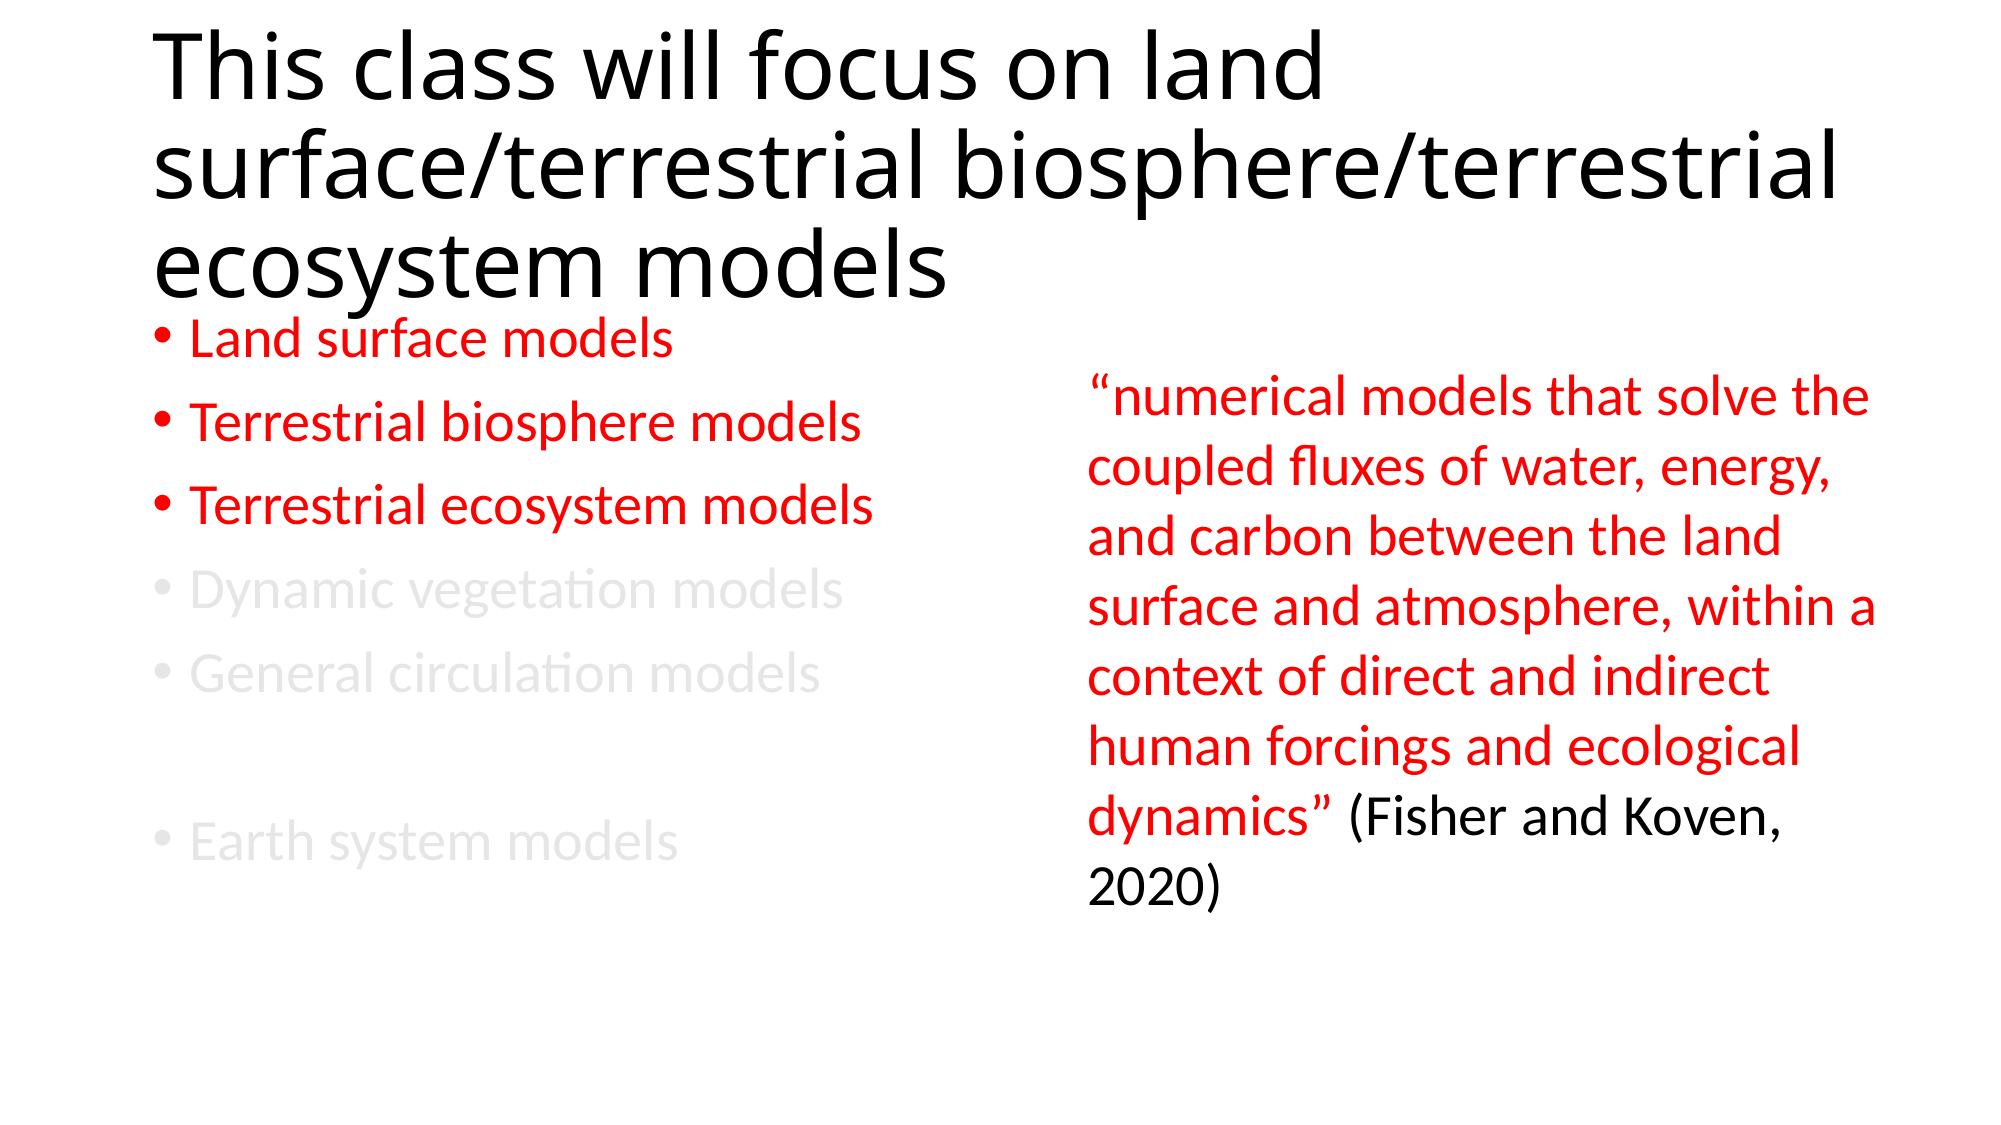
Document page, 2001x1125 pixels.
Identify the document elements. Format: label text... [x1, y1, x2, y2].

text_box “numerical models that solve the coupled fluxes of water, energy, and carbon between the land surface and atmosphere, within a context of direct and indirect human forcings and ecological dynamics” (Fisher and Koven, 2020) [1072, 349, 1903, 925]
title This class will focus on land surface/terrestrial biosphere/terrestrial ecosystem models [137, 59, 1863, 278]
list Land surface models Terrestrial biosphere models Terrestrial ecosystem models Dynamic vegetation models General circulation models Earth system models [137, 299, 1863, 1014]
